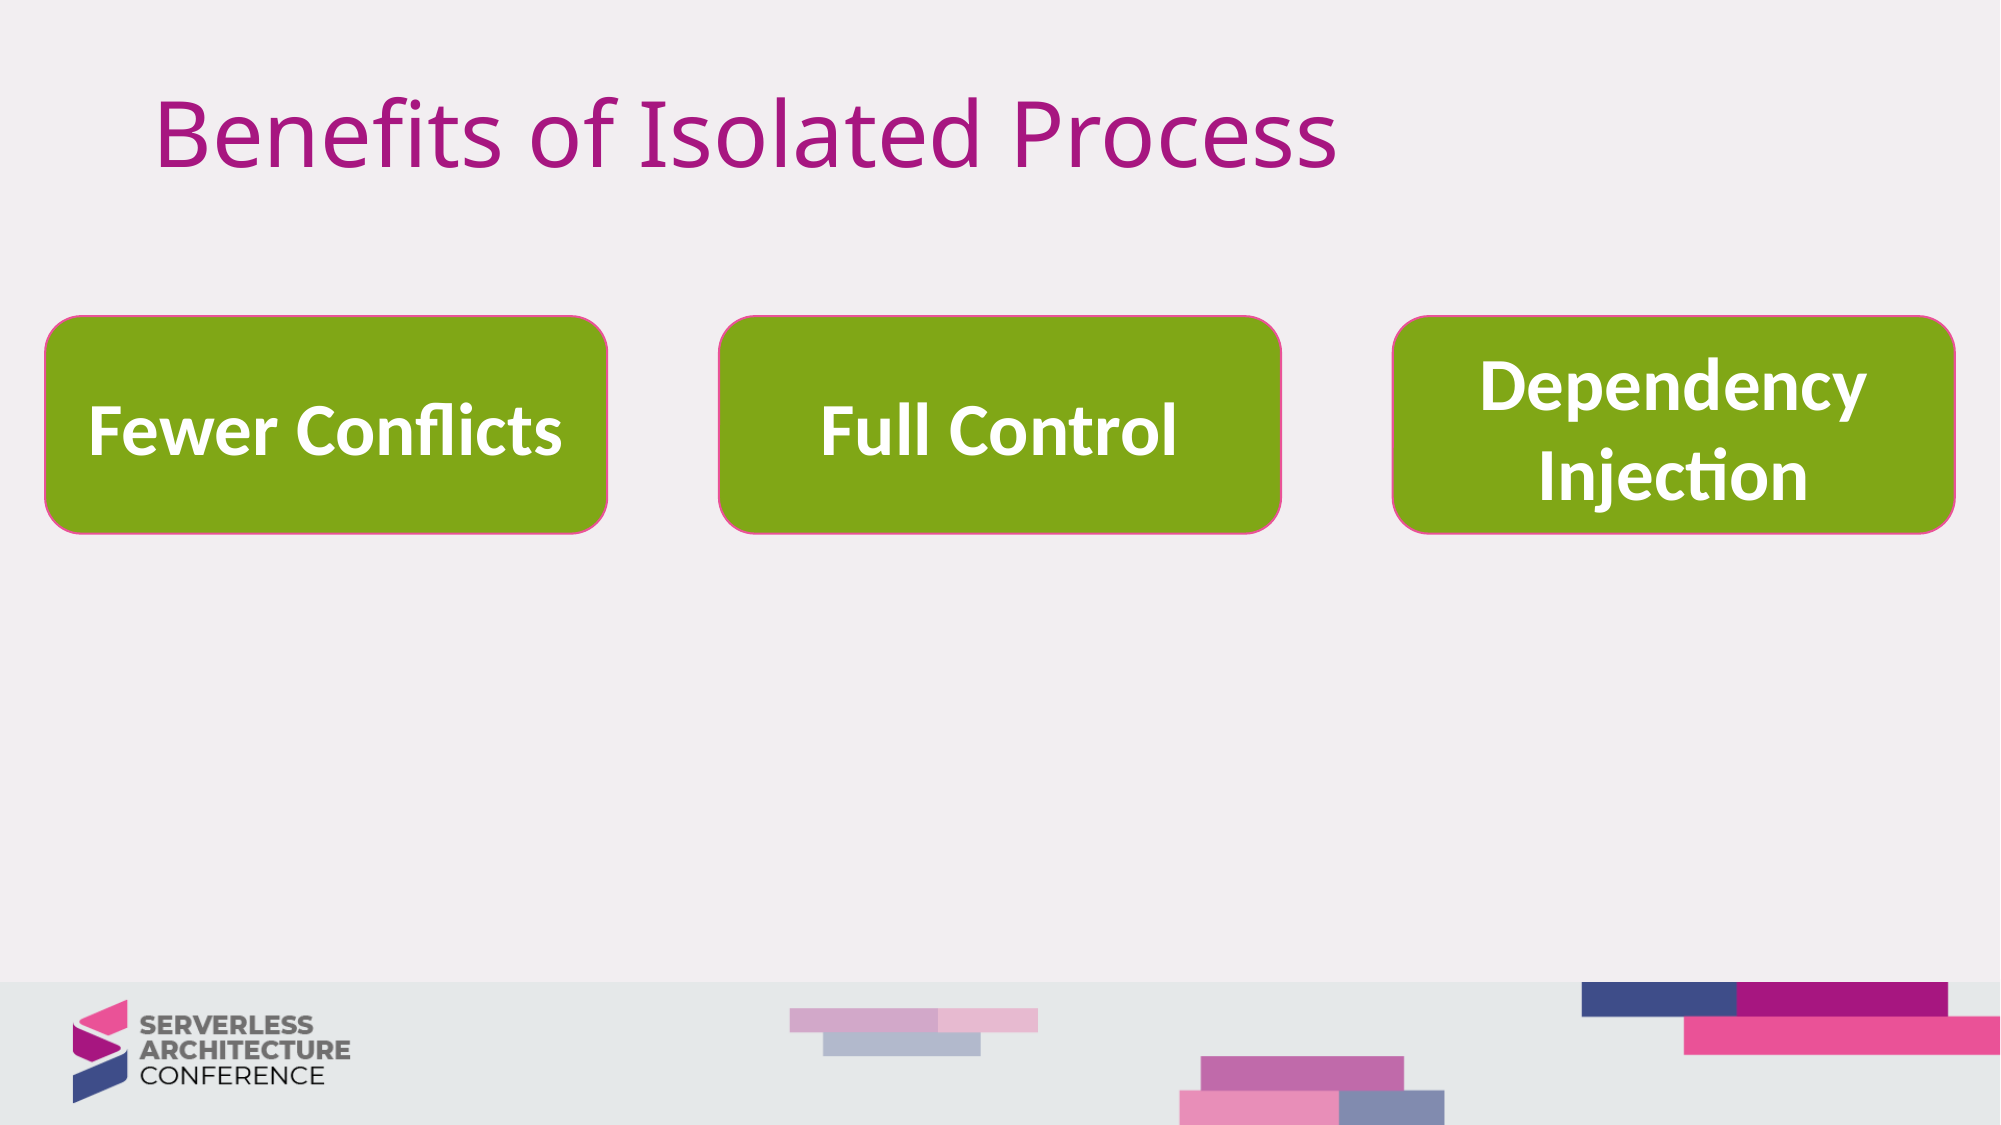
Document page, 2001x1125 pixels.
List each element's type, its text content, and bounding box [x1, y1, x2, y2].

text_box Fewer Conflicts [44, 315, 609, 535]
text_box Dependency Injection [1391, 315, 1956, 535]
title Benefits of Isolated Process [137, 29, 1863, 247]
text_box Full Control [717, 315, 1283, 535]
picture [0, 0, 2001, 1125]
